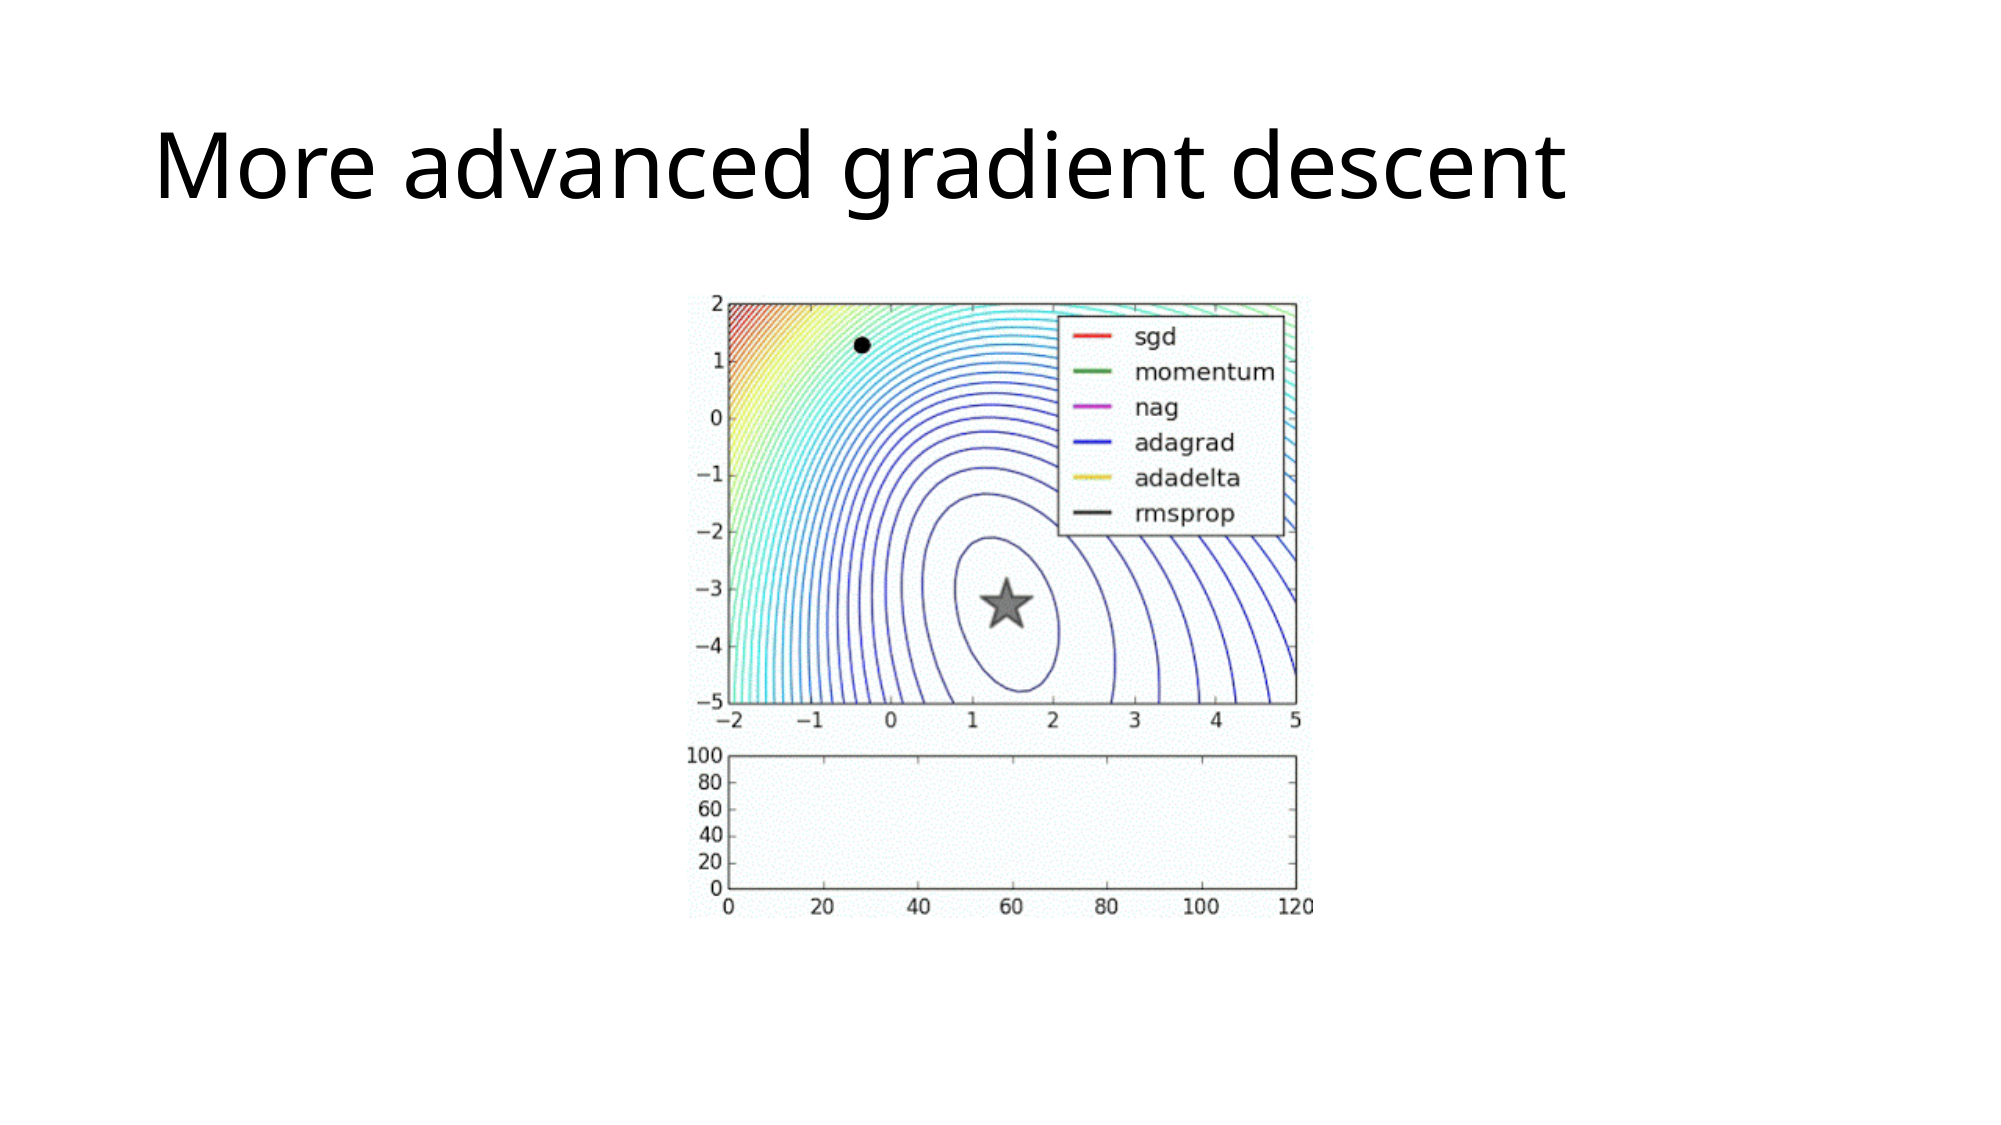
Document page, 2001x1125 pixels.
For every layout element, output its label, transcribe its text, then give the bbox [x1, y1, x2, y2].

picture [687, 294, 1313, 918]
title More advanced gradient descent [137, 59, 1863, 278]
